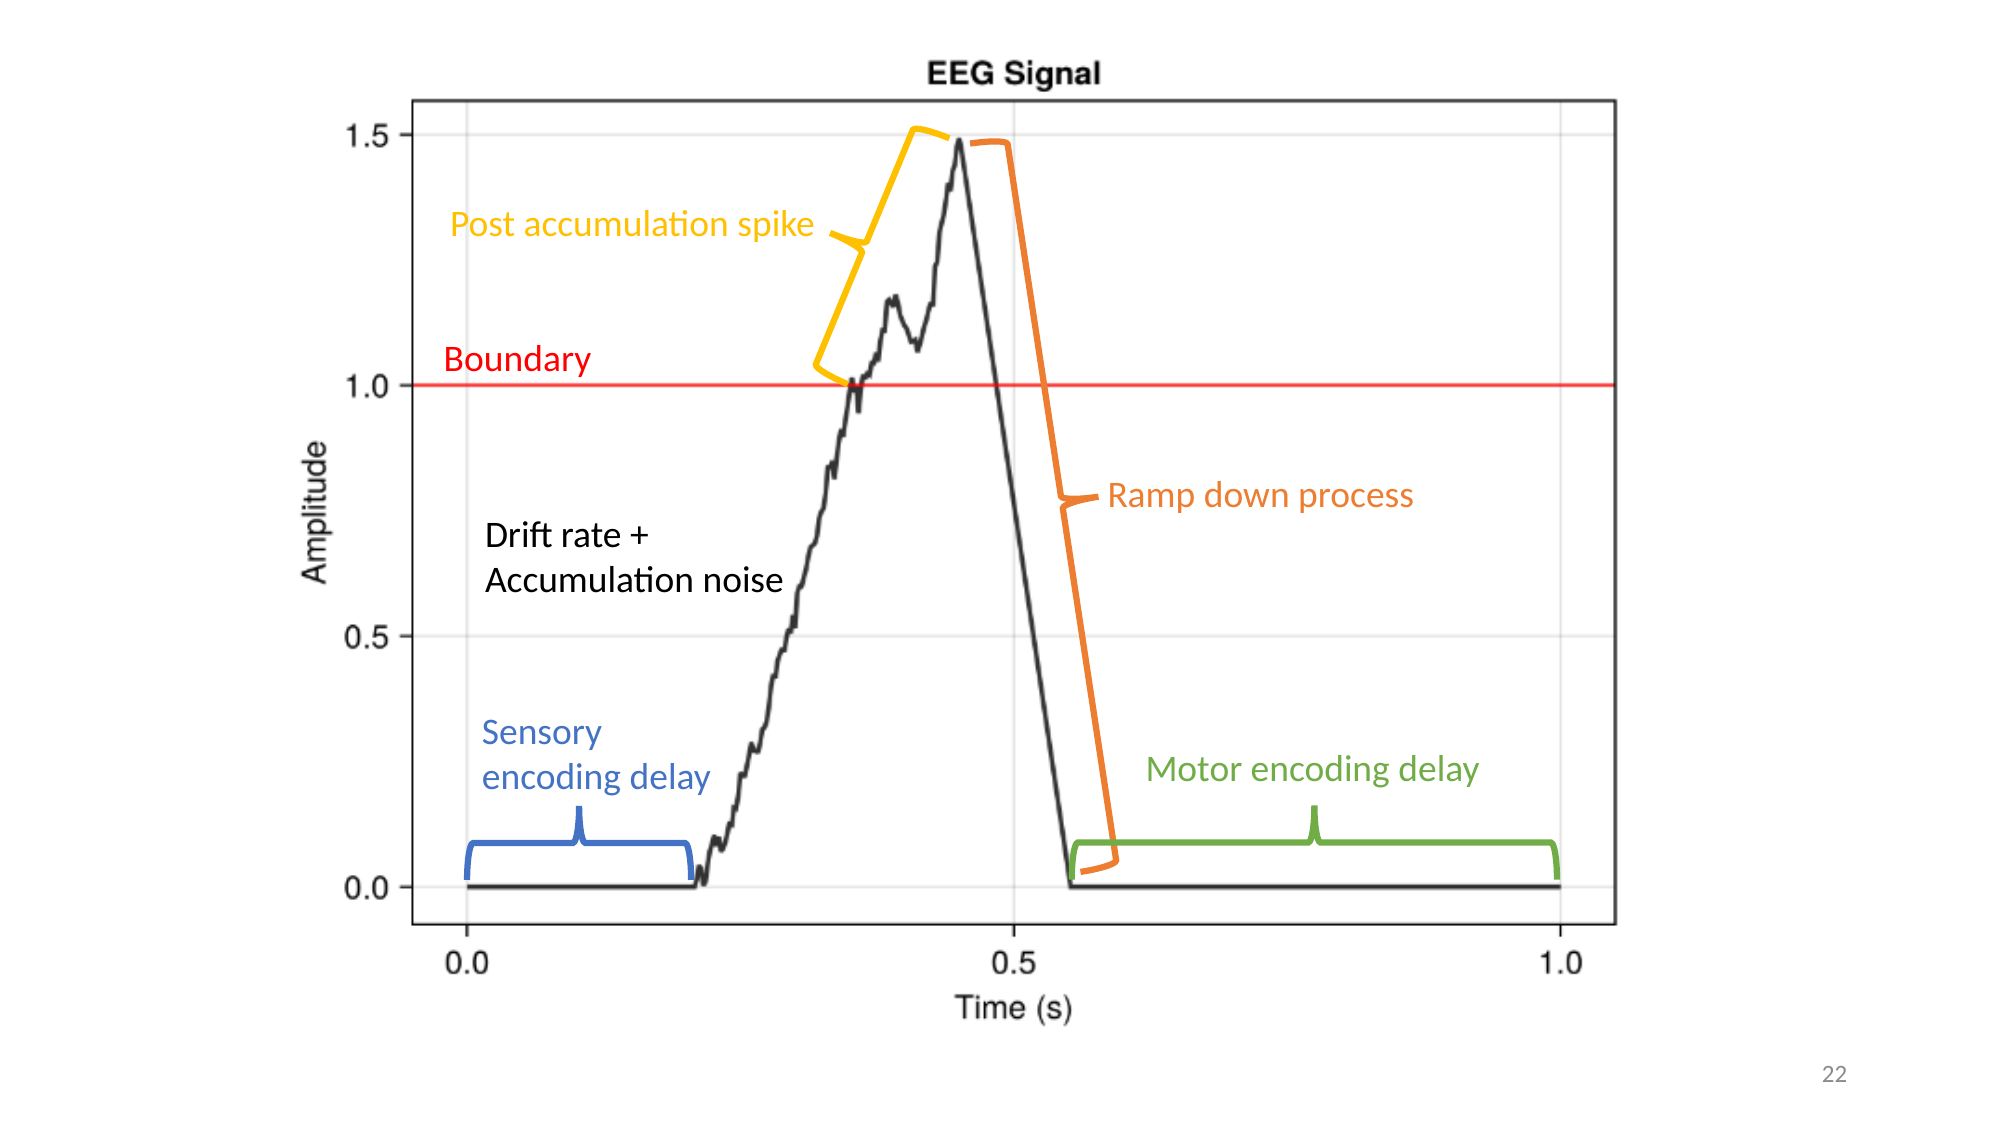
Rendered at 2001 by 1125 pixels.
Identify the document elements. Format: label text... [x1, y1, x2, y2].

slide_number 22 [1412, 1042, 1863, 1103]
picture [267, 27, 1638, 1043]
